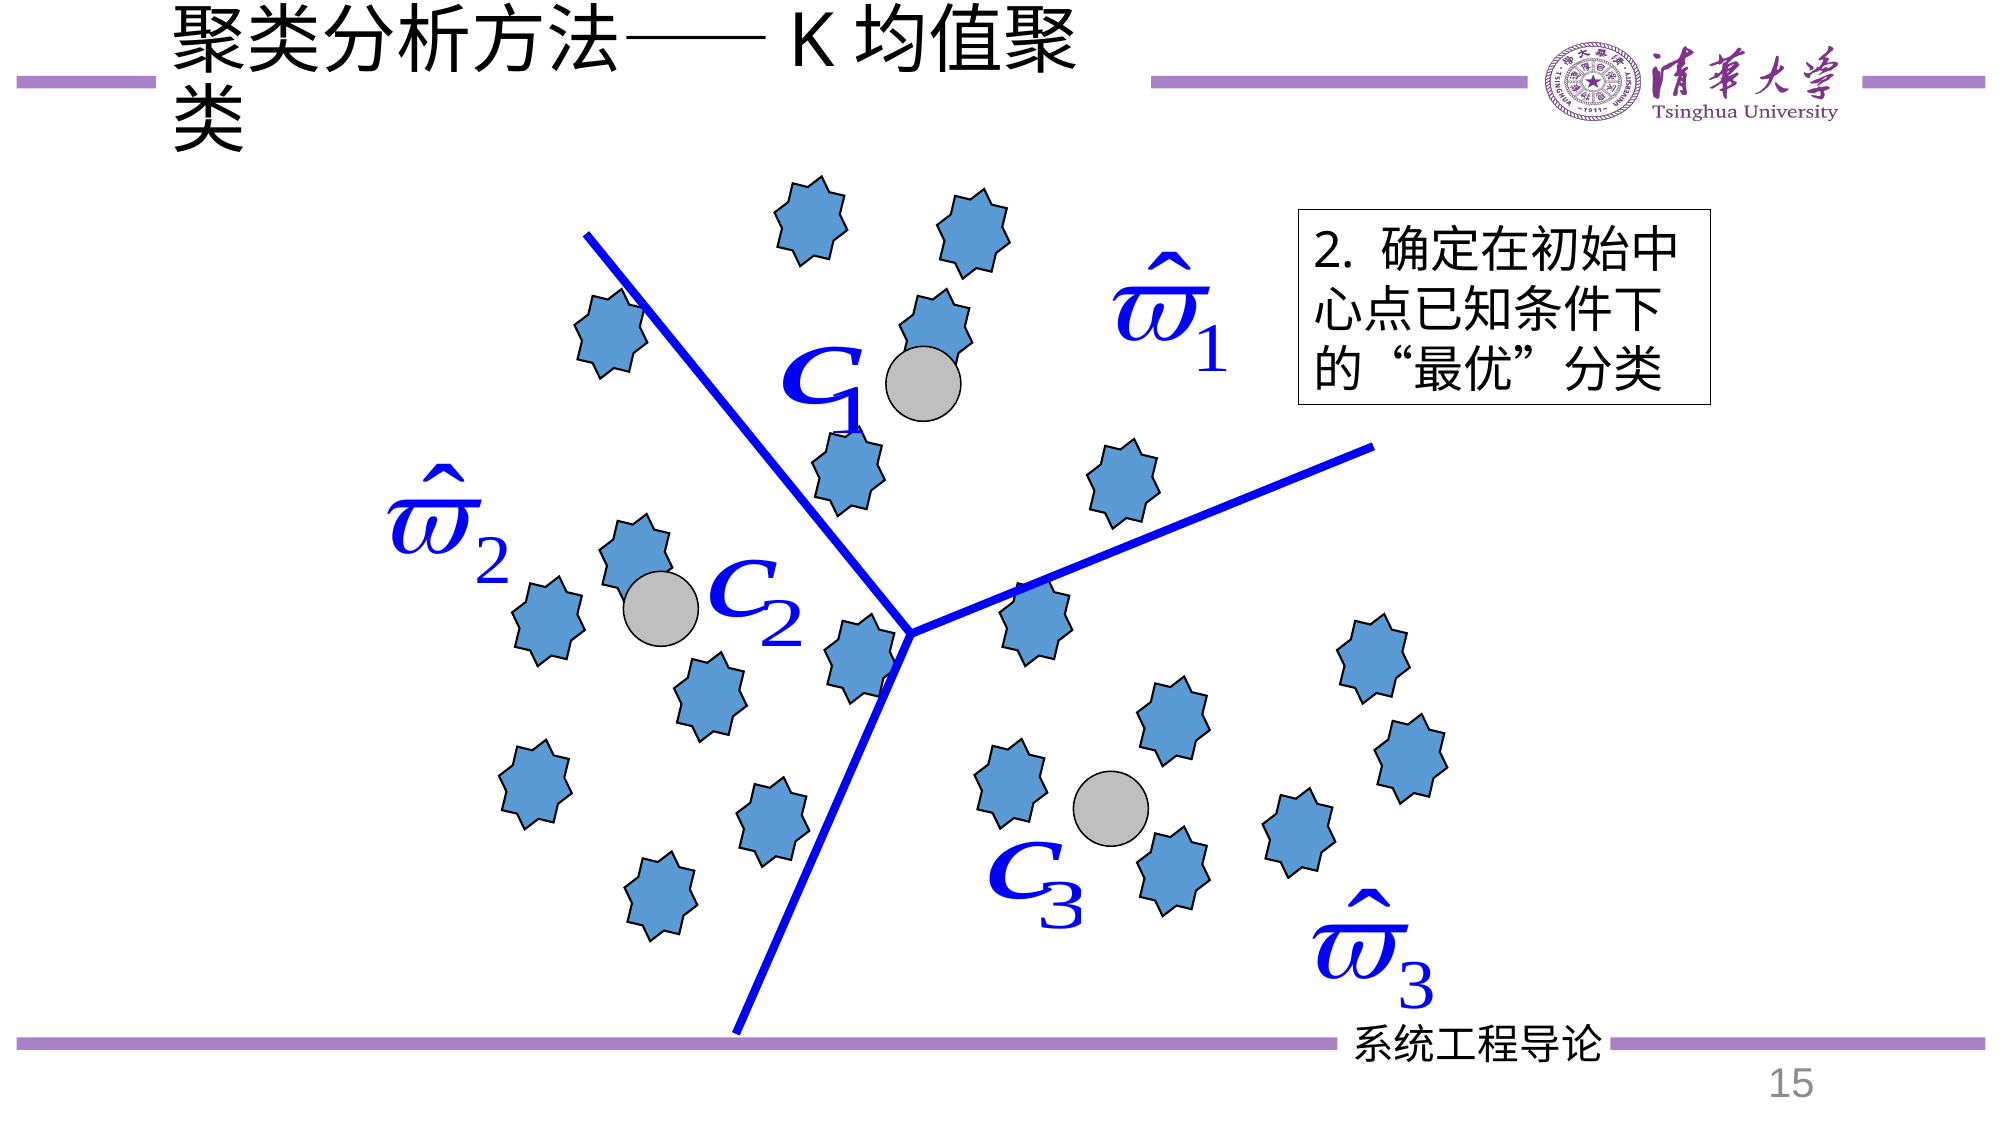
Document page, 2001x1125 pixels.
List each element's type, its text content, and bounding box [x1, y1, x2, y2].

text_box [824, 613, 898, 704]
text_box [373, 433, 522, 597]
text_box [1262, 788, 1336, 878]
text_box [1136, 676, 1210, 767]
text_box [574, 288, 648, 379]
text_box [624, 851, 698, 942]
text_box [885, 346, 961, 422]
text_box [968, 779, 1081, 952]
text_box [673, 659, 747, 742]
text_box [1136, 826, 1210, 917]
text_box [1086, 438, 1160, 529]
text_box 2. 确定在初始中心点已知条件下的“最优”分类 [1298, 209, 1711, 405]
slide_number 15 [1610, 1051, 1830, 1112]
picture [1545, 42, 1641, 121]
text_box [999, 576, 1073, 667]
title 聚类分析方法——K均值聚类 [155, 0, 1152, 191]
text_box [1374, 713, 1448, 804]
text_box [1081, 771, 1149, 847]
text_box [689, 496, 810, 659]
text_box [1098, 221, 1238, 384]
text_box [774, 176, 848, 267]
text_box [623, 571, 689, 647]
picture [1652, 46, 1838, 121]
text_box [498, 739, 572, 830]
text_box [936, 188, 1010, 279]
text_box [974, 738, 1045, 779]
text_box [599, 513, 673, 602]
text_box [736, 777, 810, 867]
text_box [899, 288, 973, 364]
text_box [512, 576, 585, 667]
text_box [812, 436, 885, 517]
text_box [760, 283, 864, 447]
text_box [1337, 613, 1410, 704]
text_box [1298, 858, 1448, 1031]
